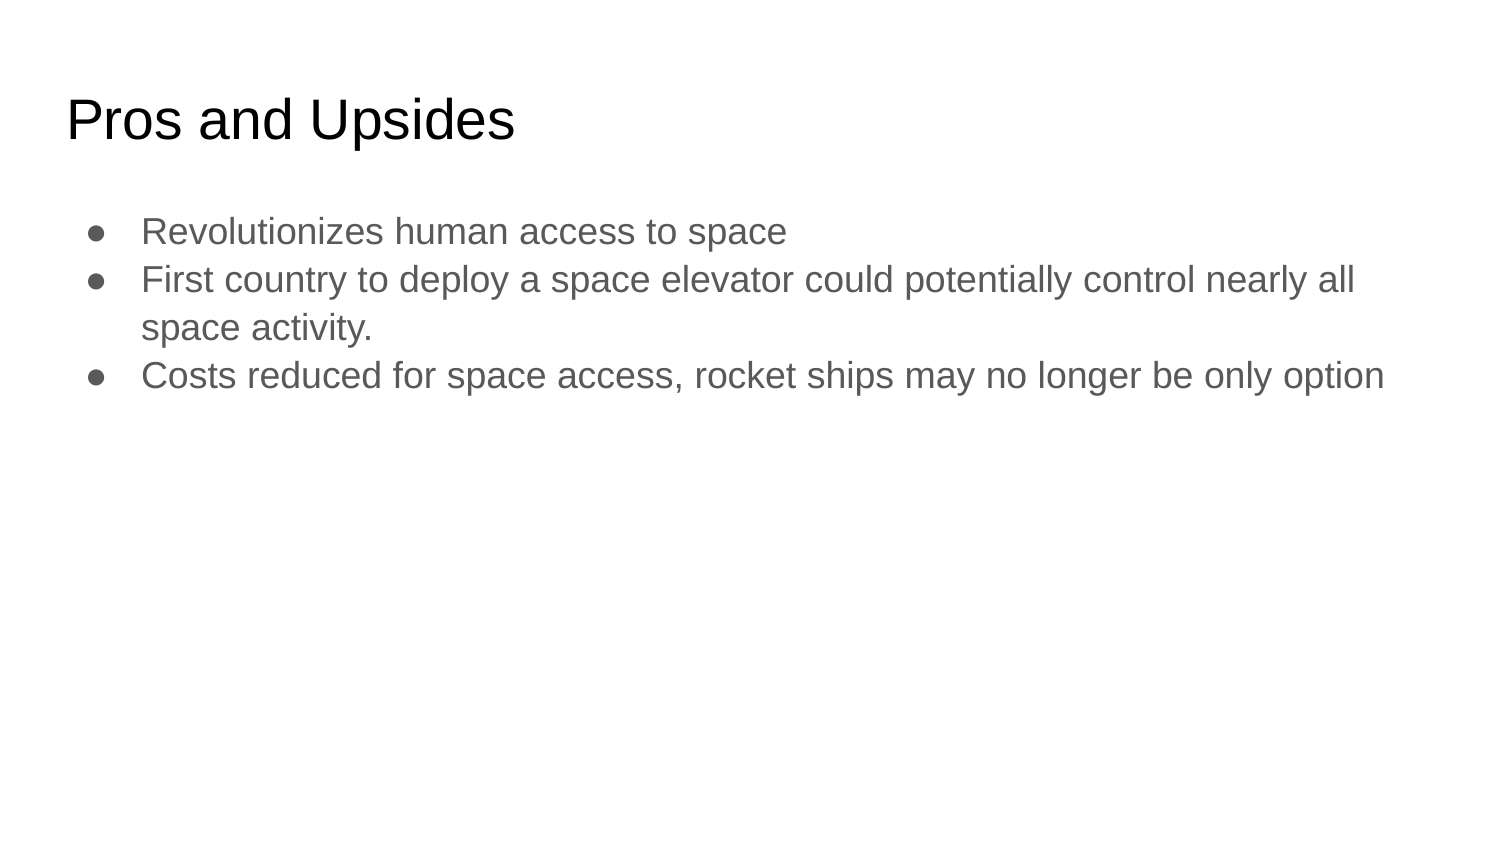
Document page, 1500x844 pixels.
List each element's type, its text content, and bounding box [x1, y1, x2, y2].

list Revolutionizes human access to space First country to deploy a space elevator could potentially control nearly all space activity. Costs reduced for space access, rocket ships may no longer be only option [51, 189, 1449, 750]
title Pros and Upsides [51, 72, 1449, 167]
